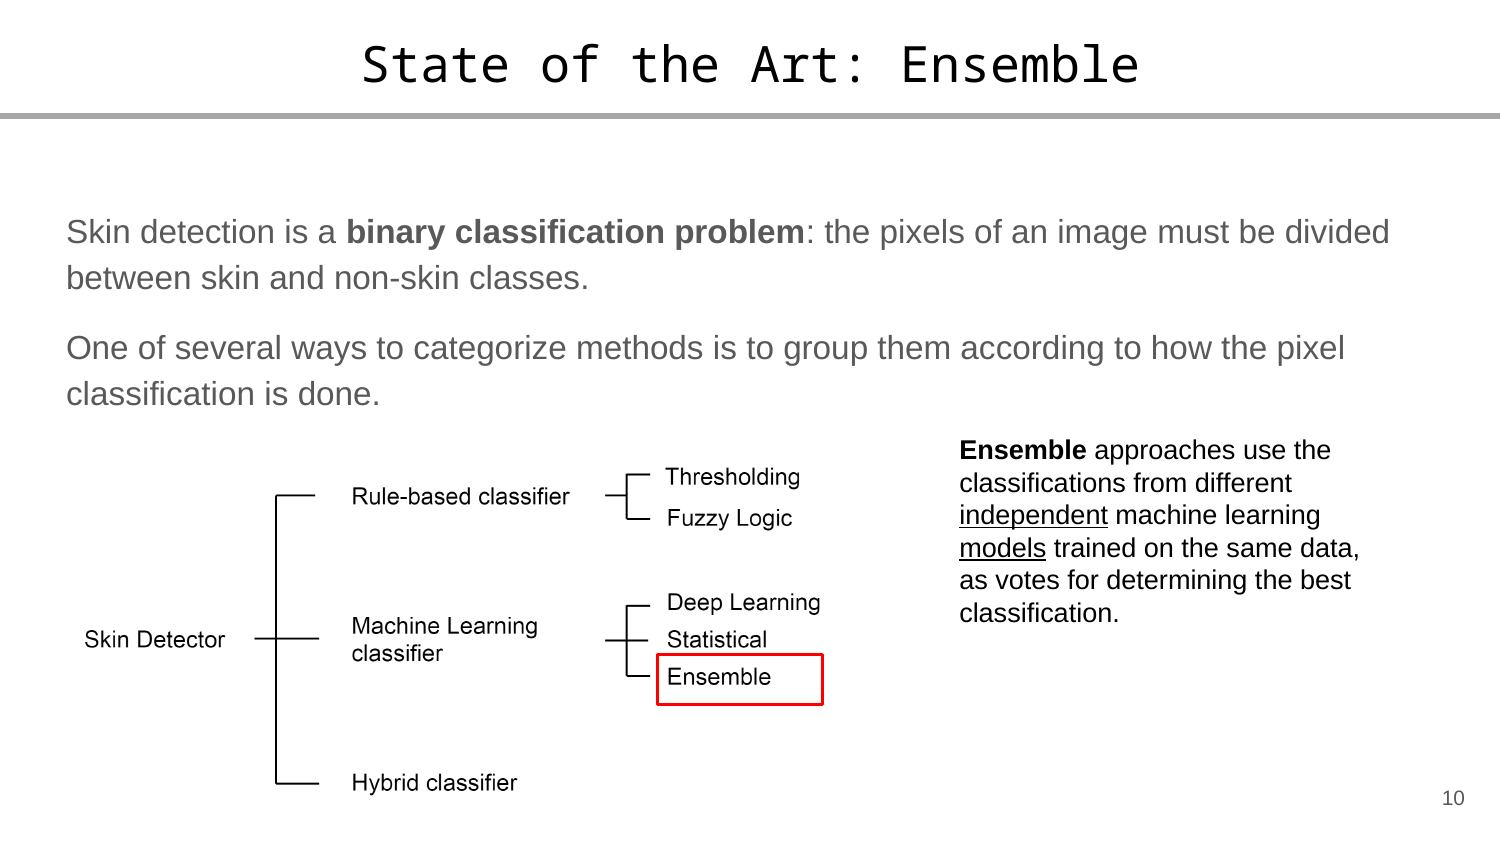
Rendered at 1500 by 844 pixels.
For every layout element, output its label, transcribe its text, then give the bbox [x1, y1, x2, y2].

picture [77, 455, 838, 810]
text_box Ensemble approaches use the classifications from different independent machine learning models trained on the same data, as votes for determining the best classification. [944, 417, 1390, 643]
text_box State of the Art: Ensemble [51, 17, 1449, 115]
list Skin detection is a binary classification problem: the pixels of an image must be divided between skin and non-skin classes. One of several ways to categorize methods is to group them according to how the pixel classification is done. [51, 189, 1449, 750]
slide_number 10 [1389, 764, 1480, 830]
